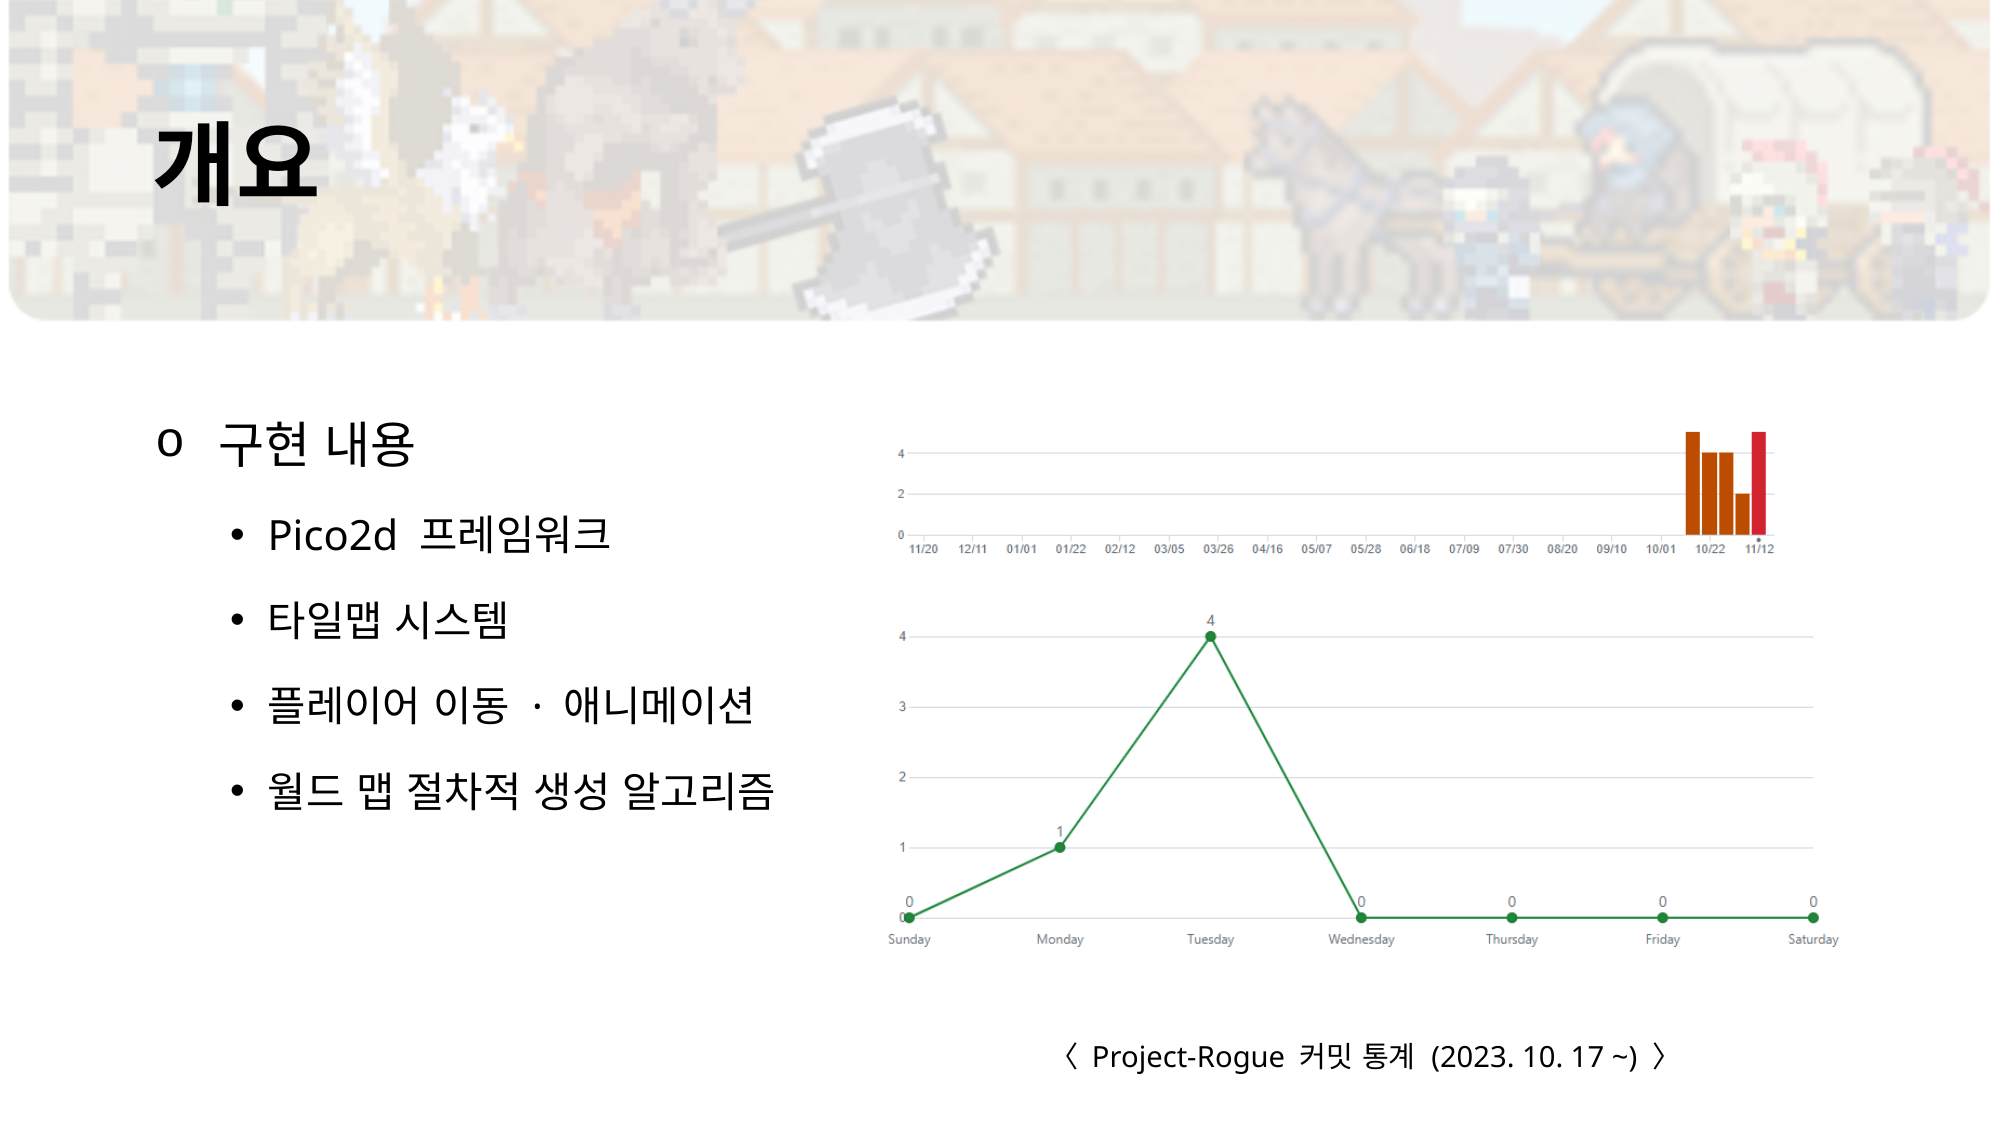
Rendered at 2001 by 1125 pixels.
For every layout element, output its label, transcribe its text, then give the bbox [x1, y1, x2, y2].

text_box 〈 Project-Rogue 커밋 통계 (2023. 10. 17 ~) 〉 [865, 1030, 1865, 1081]
picture [0, 0, 2000, 336]
list 구현 내용 Pico2d 프레임워크 타일맵 시스템 플레이어 이동 · 애니메이션 월드 맵 절차적 생성 알고리즘 [139, 376, 1865, 1066]
picture [865, 406, 1861, 960]
